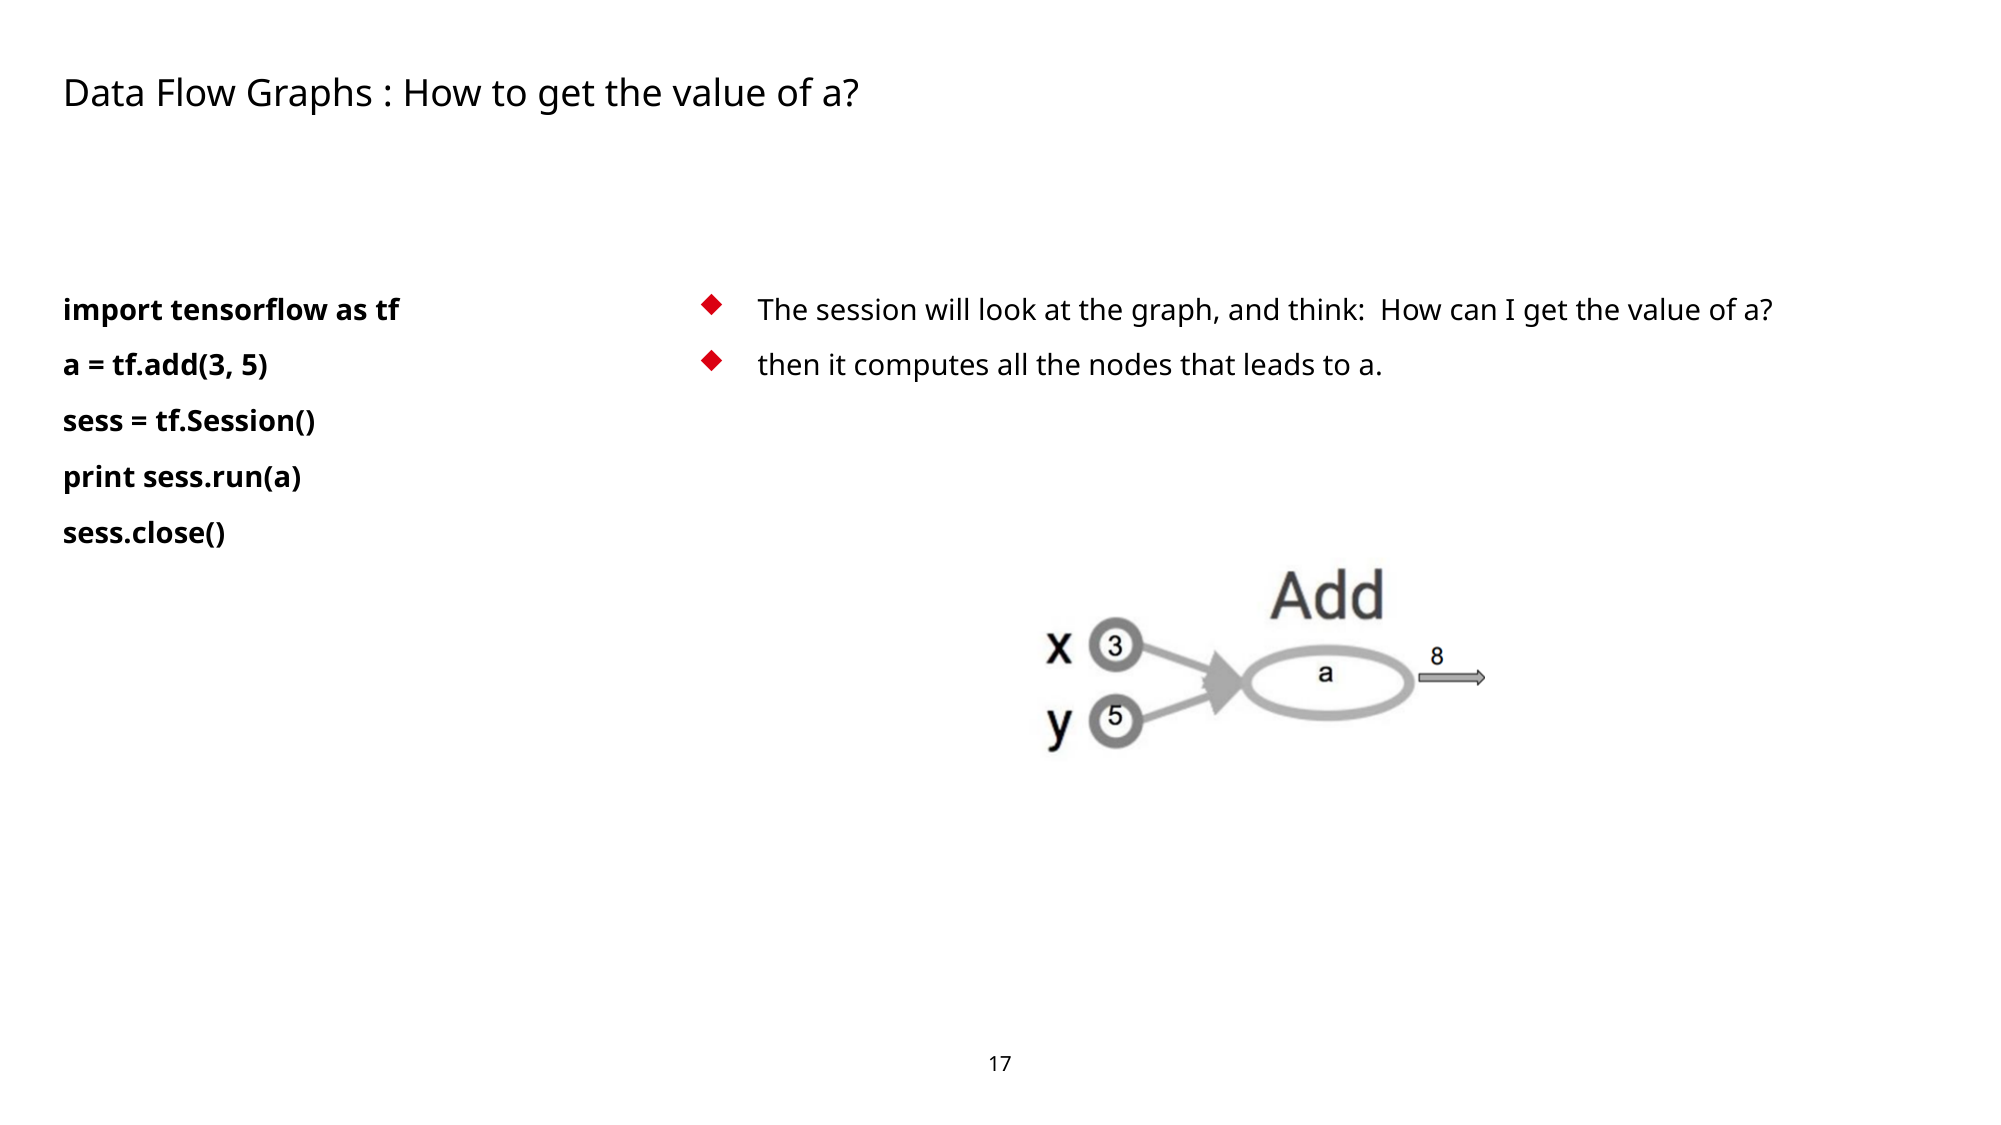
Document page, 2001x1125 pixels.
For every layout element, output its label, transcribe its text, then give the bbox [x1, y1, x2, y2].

title Data Flow Graphs : How to get the value of a? [62, 69, 1933, 123]
list import tensorflow as tf a = tf.add(3, 5) sess = tf.Session() print sess.run(a) sess.close() [62, 290, 660, 1014]
picture [997, 531, 1485, 773]
list The session will look at the graph, and think: How can I get the value of a? then it computes all the nodes that leads to a. [698, 290, 1933, 1014]
